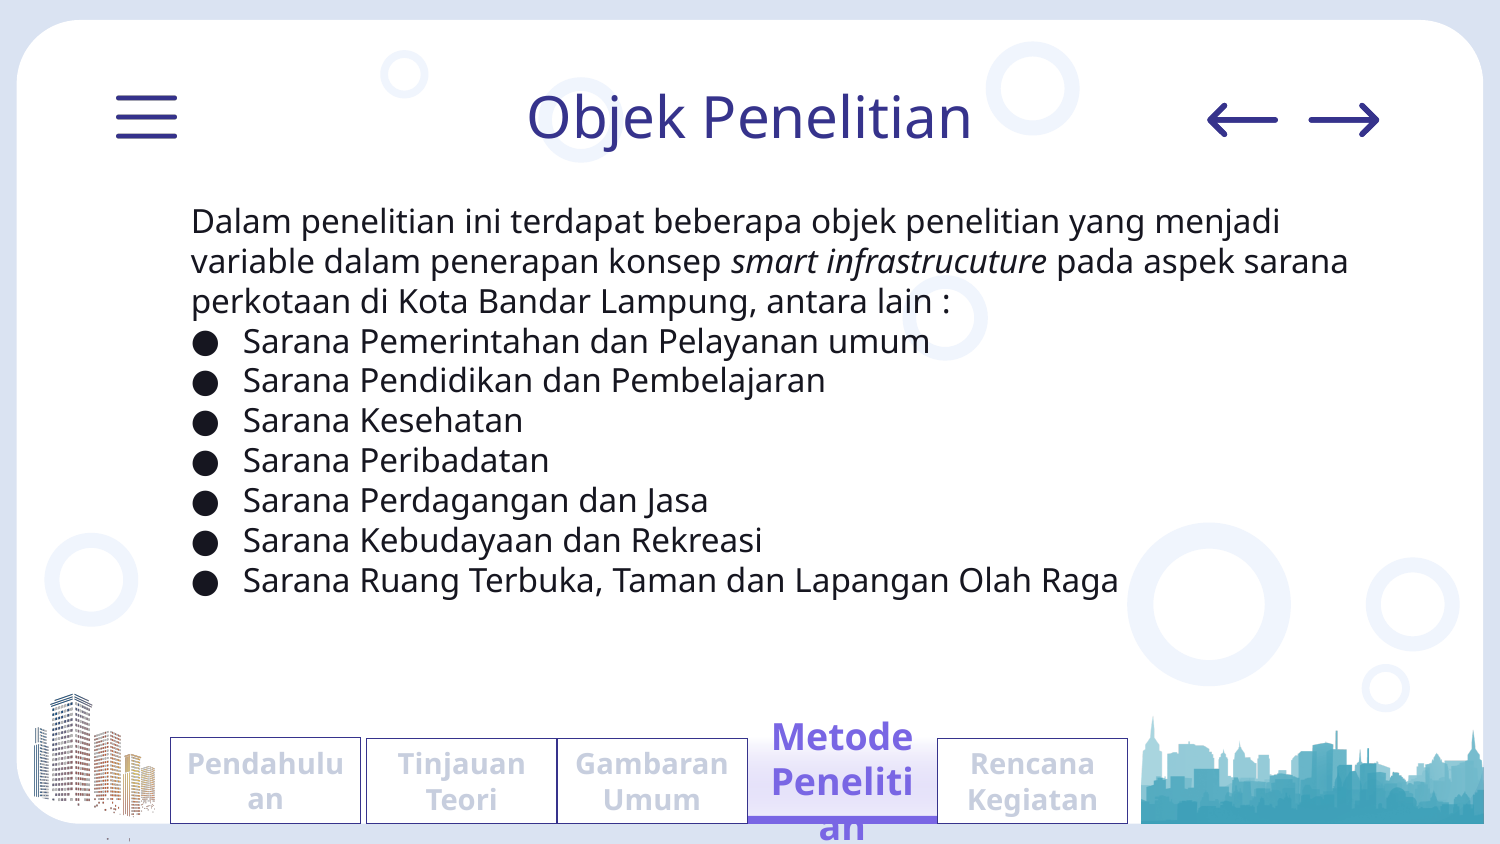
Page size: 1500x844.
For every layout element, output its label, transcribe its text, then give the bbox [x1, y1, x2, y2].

picture [116, 95, 177, 139]
picture [33, 687, 157, 844]
picture [1141, 707, 1484, 824]
list Dalam penelitian ini terdapat beberapa objek penelitian yang menjadi variable dalam penerapan konsep smart infrastrucuture pada aspek sarana perkotaan di Kota Bandar Lampung, antara lain : Sarana Pemerintahan dan Pelayanan umum Sarana Pendidikan dan Pembelajaran Sarana Kesehatan Sarana Peribadatan Sarana Perdagangan dan Jasa Sarana Kebudayaan dan Rekreasi Sarana Ruang Terbuka, Taman dan Lapangan Olah Raga [152, 197, 532, 602]
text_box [537, 76, 1292, 687]
text_box Rencana Kegiatan [937, 738, 1128, 824]
text_box Tinjauan Teori [366, 738, 557, 824]
text_box Pendahuluan [170, 737, 361, 824]
text_box Metode Penelitian [748, 738, 937, 815]
text_box Gambaran Umum [557, 738, 748, 824]
text_box Objek Penelitian [116, 72, 1383, 167]
list Dalam penelitian ini terdapat beberapa objek penelitian yang menjadi variable dalam penerapan konsep smart infrastrucuture pada aspek sarana perkotaan di Kota Bandar Lampung, antara lain : Sarana Pemerintahan dan Pelayanan umum Sarana Pendidikan dan Pembelajaran Sarana Kesehatan Sarana Peribadatan Sarana Perdagangan dan Jasa Sarana Kebudayaan dan Rekreasi Sarana Ruang Terbuka, Taman dan Lapangan Olah Raga [1296, 197, 1380, 602]
text_box [748, 815, 937, 824]
